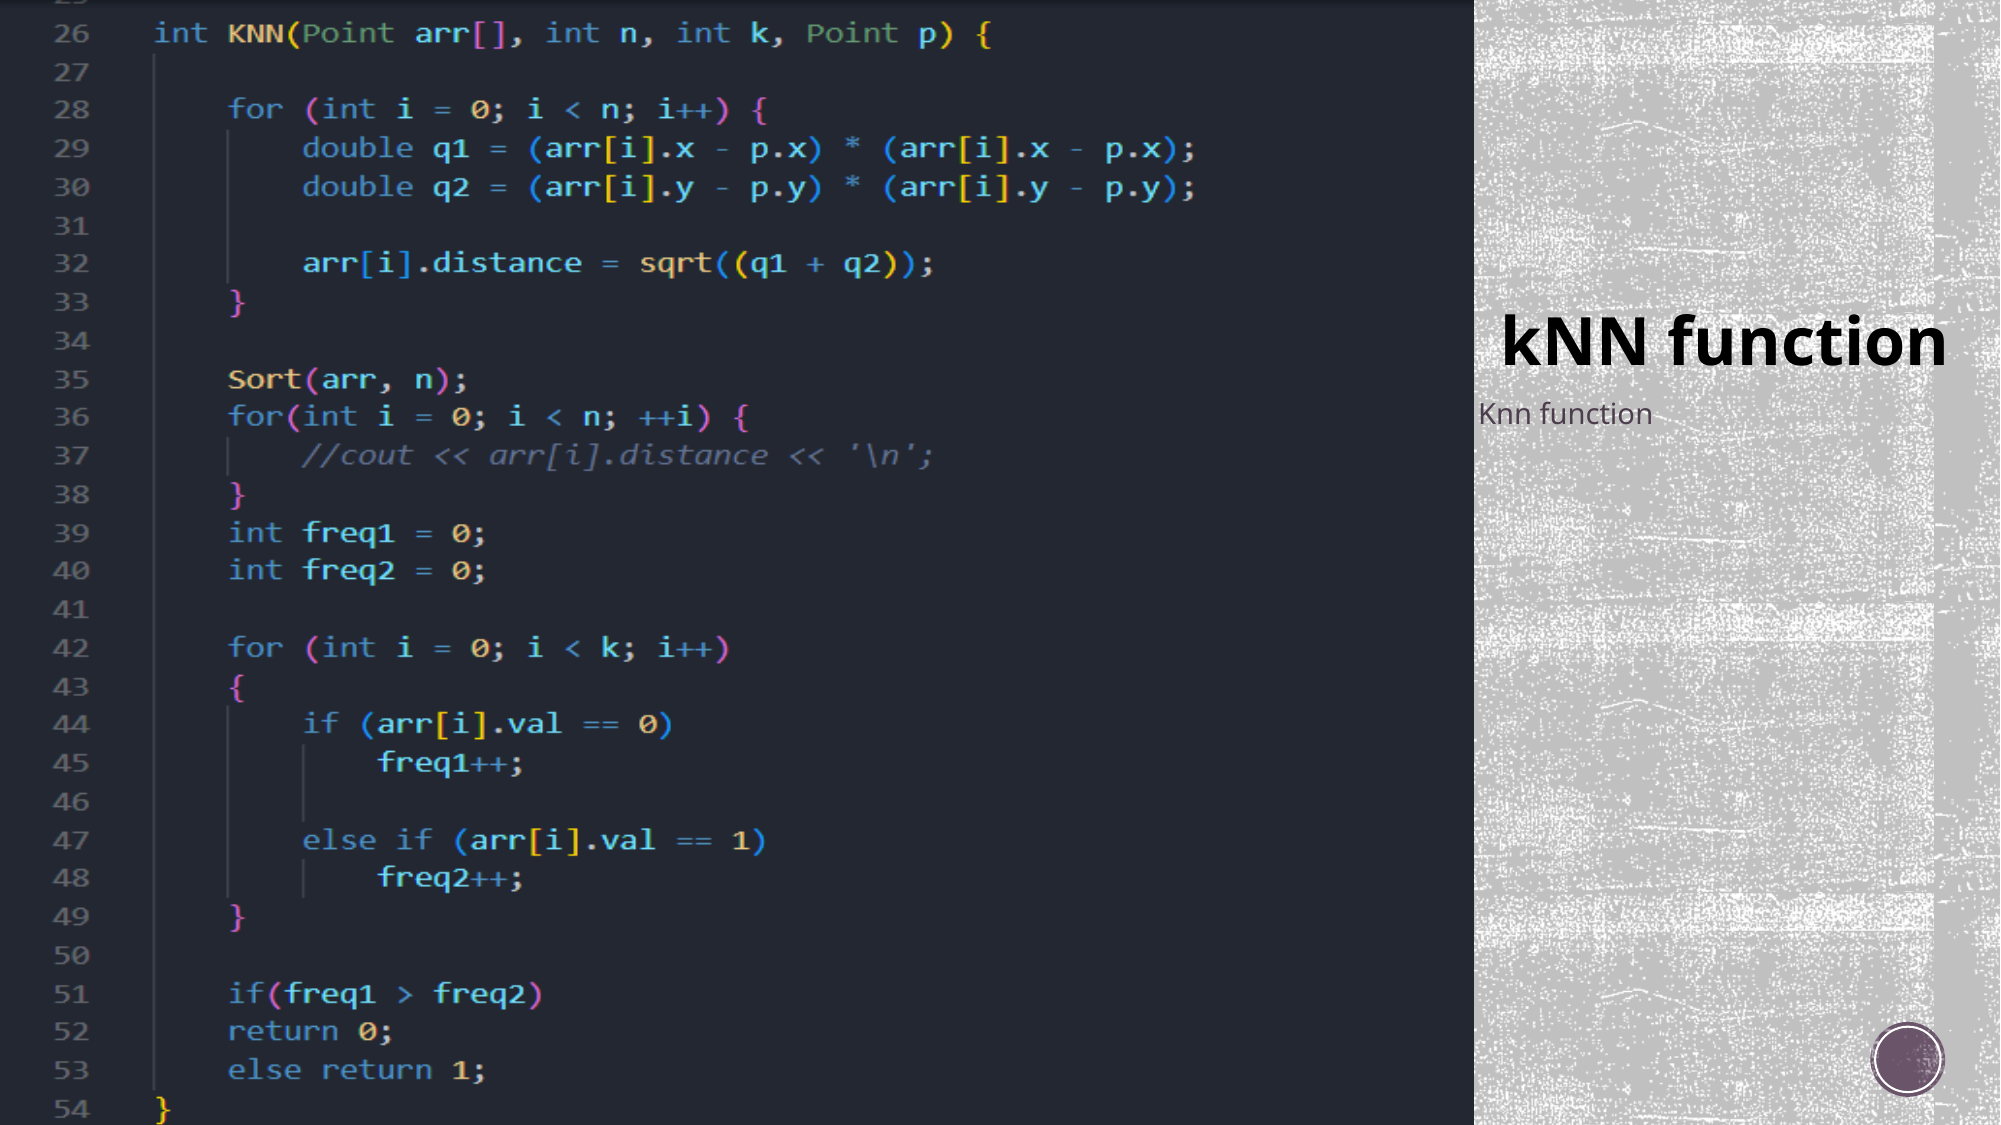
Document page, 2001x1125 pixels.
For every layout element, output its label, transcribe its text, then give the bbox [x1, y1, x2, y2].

list Knn function [1477, 387, 1988, 928]
picture [1870, 1021, 1946, 1097]
title kNN function [1485, 102, 2000, 388]
picture [0, 0, 1474, 1125]
